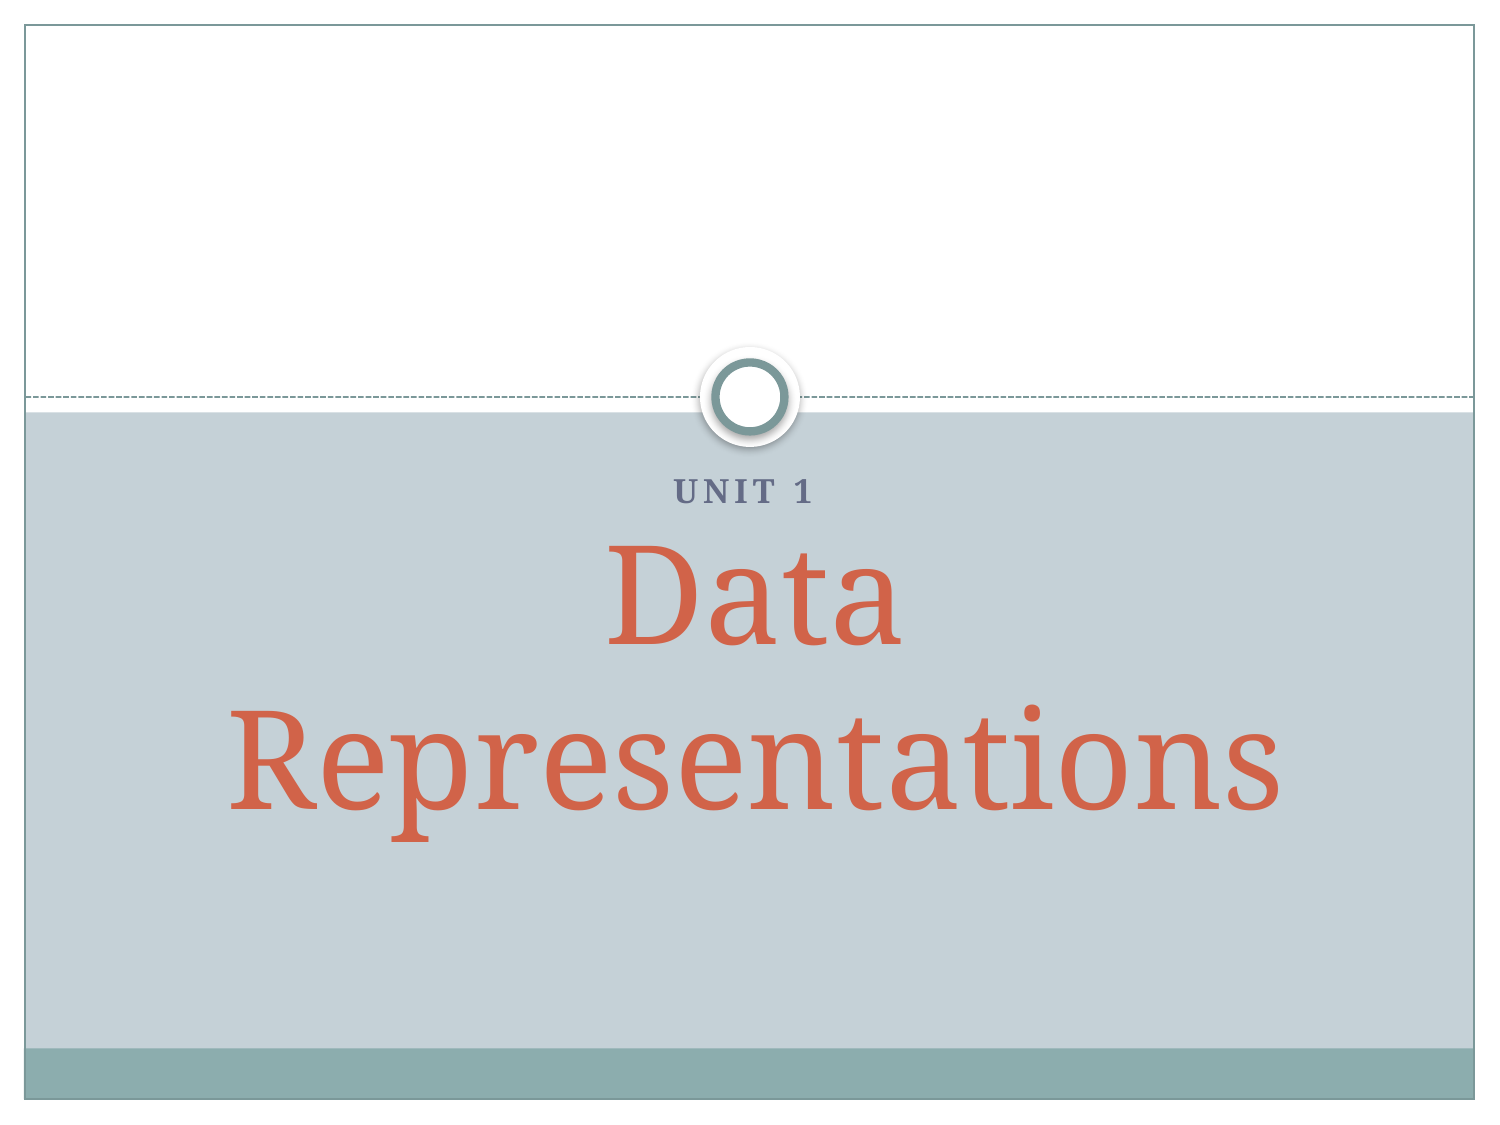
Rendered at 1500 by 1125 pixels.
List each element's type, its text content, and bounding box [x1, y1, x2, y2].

title Data Representations [82, 574, 1430, 845]
subtitle Unit 1 [225, 462, 1275, 574]
